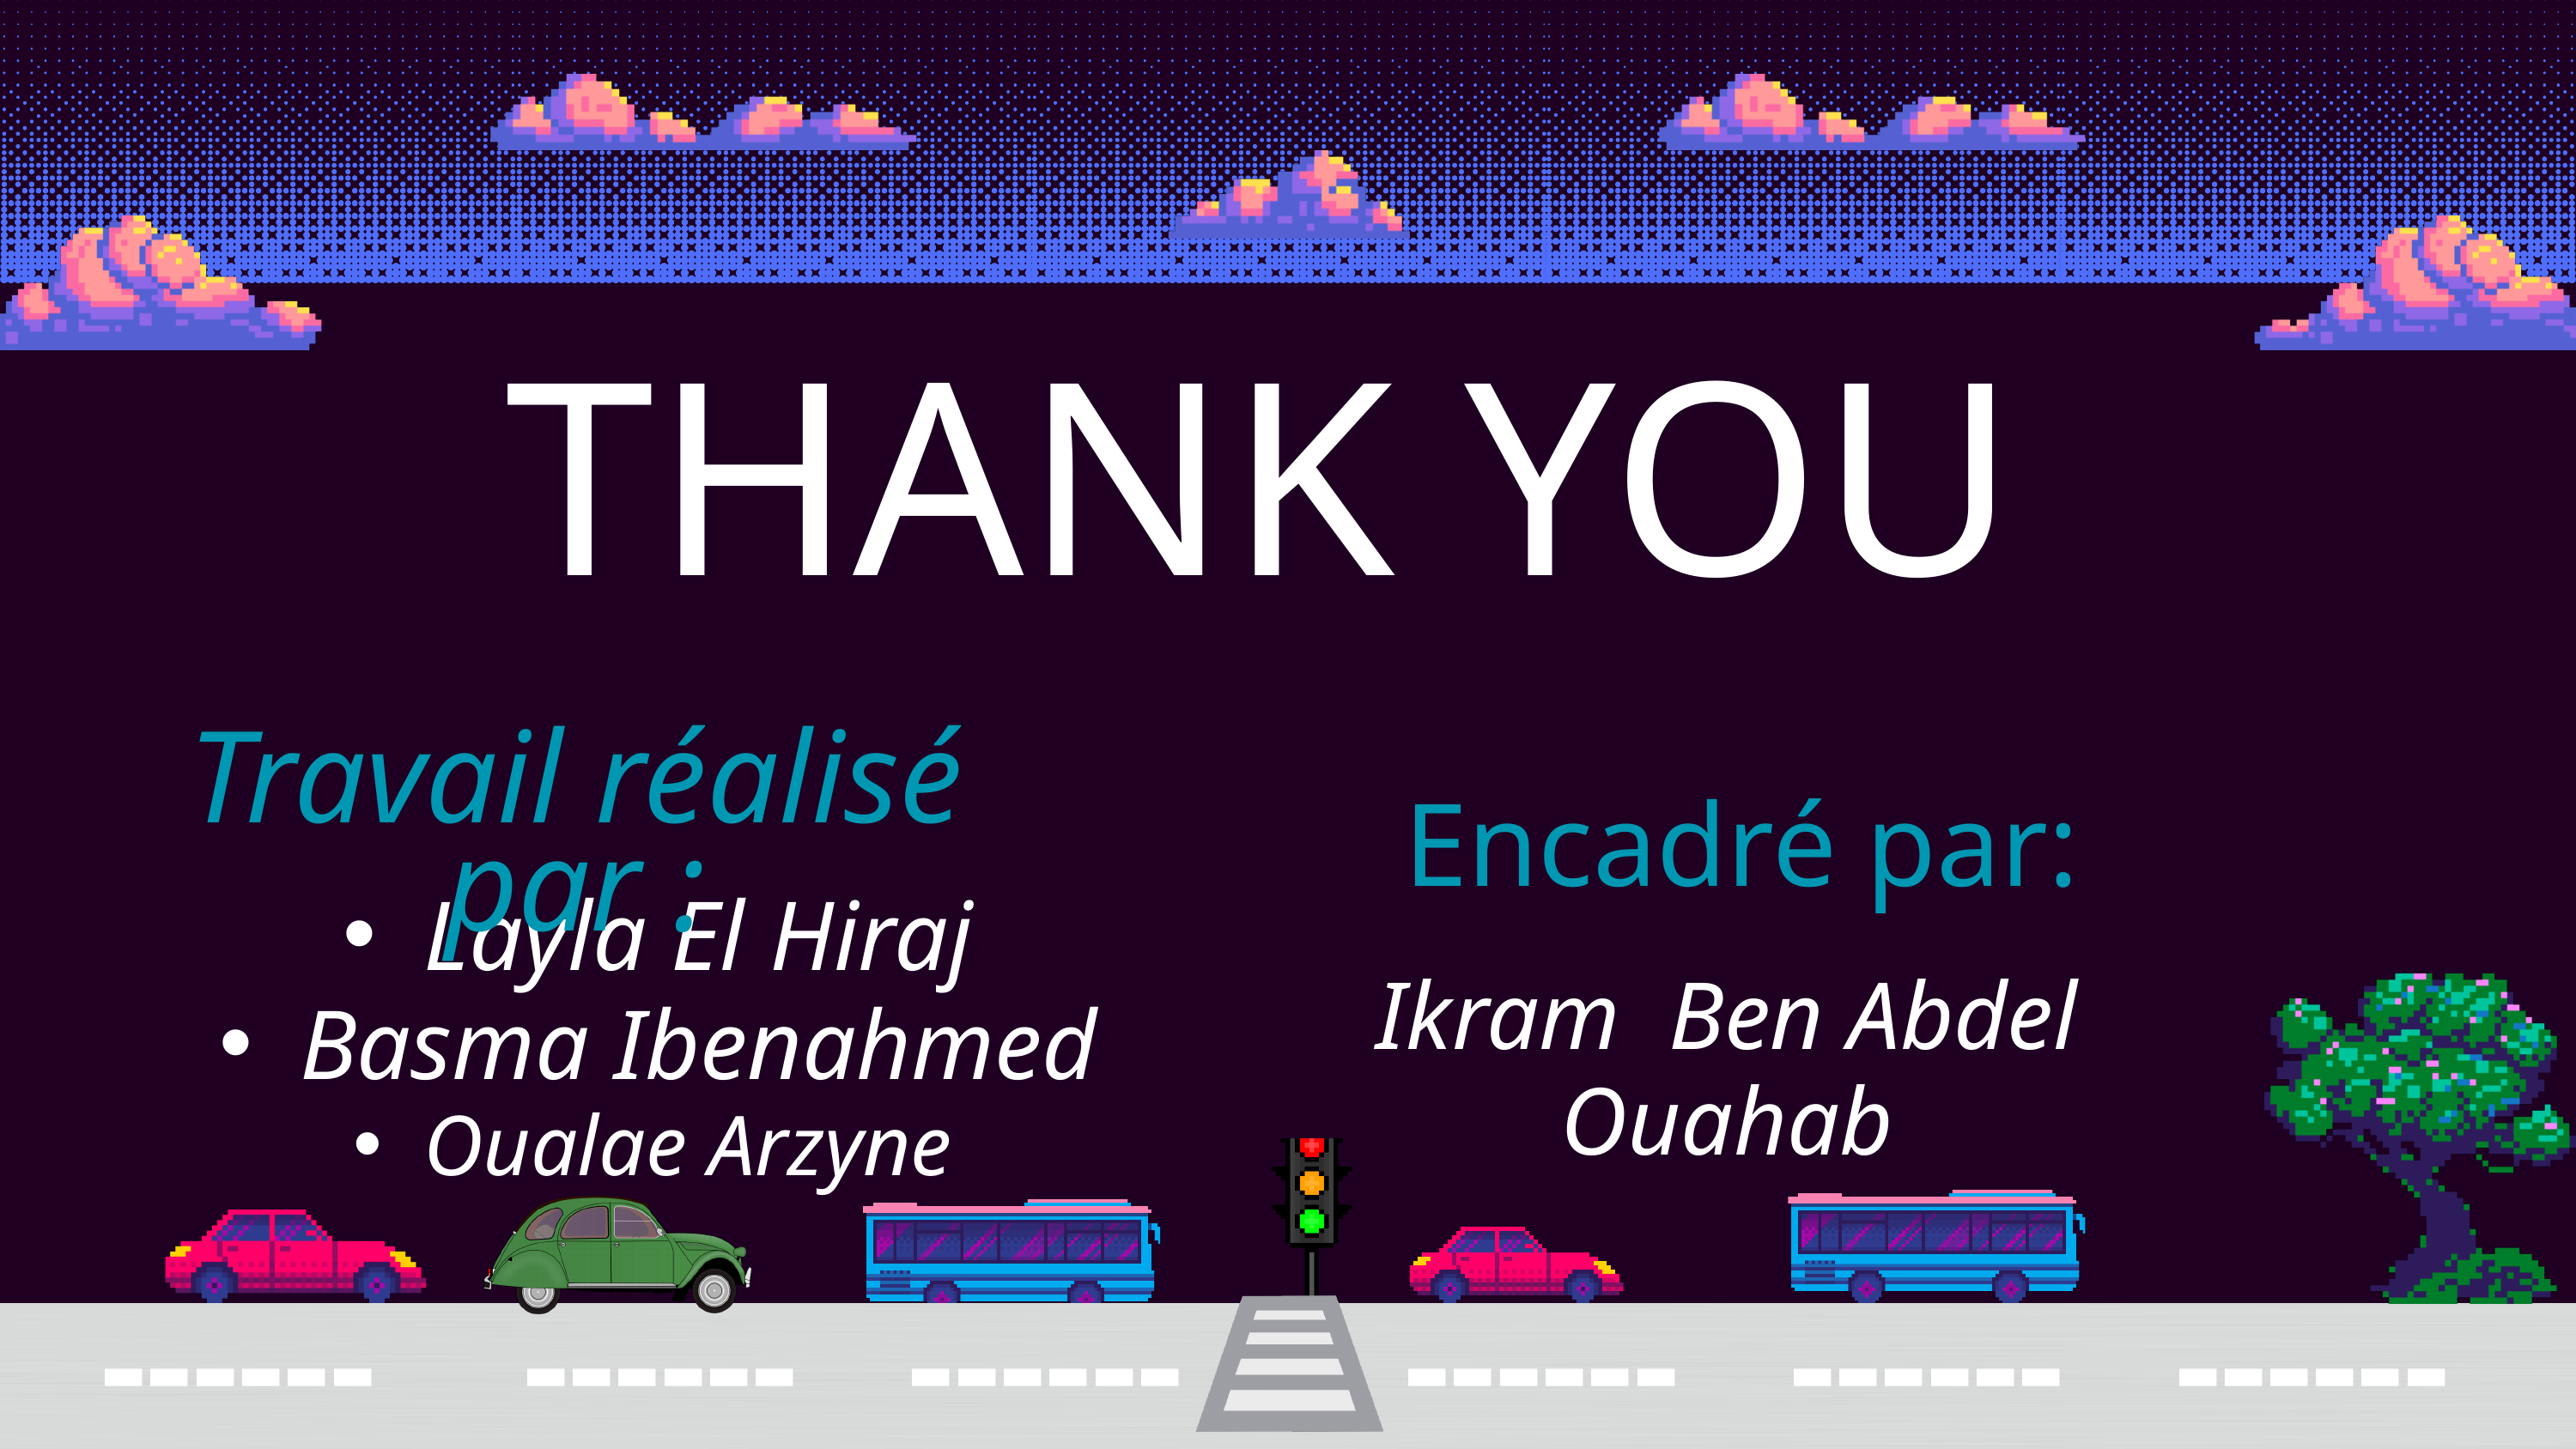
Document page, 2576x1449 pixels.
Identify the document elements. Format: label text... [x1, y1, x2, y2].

text_box [165, 1210, 427, 1245]
text_box [0, 215, 322, 350]
text_box Ikram Ben Abdel Ouahab [1234, 962, 2221, 1174]
text_box [483, 1192, 752, 1245]
text_box [1545, 0, 2059, 253]
text_box [2264, 973, 2576, 1304]
text_box [2254, 215, 2576, 350]
text_box [1788, 1190, 2086, 1245]
text_box [490, 74, 917, 150]
text_box [1659, 74, 2086, 150]
text_box [1030, 0, 1545, 253]
text_box THANK YOU [119, 253, 2403, 630]
text_box Layla El Hiraj Basma Ibenahmed Oualae Arzyne [1, 731, 1235, 1192]
text_box [1409, 1227, 1624, 1245]
text_box [515, 0, 1030, 253]
text_box [0, 0, 515, 253]
text_box Encadré par: [1352, 812, 2131, 910]
text_box [1271, 1174, 1352, 1245]
text_box [863, 1199, 1161, 1245]
text_box ------ ------ ------ ------ ------ ------ [52, 1245, 2572, 1445]
text_box [2059, 0, 2576, 253]
text_box Travail réalisé par : [118, 740, 1033, 956]
text_box [1168, 150, 1411, 239]
text_box [0, 1303, 2576, 1449]
